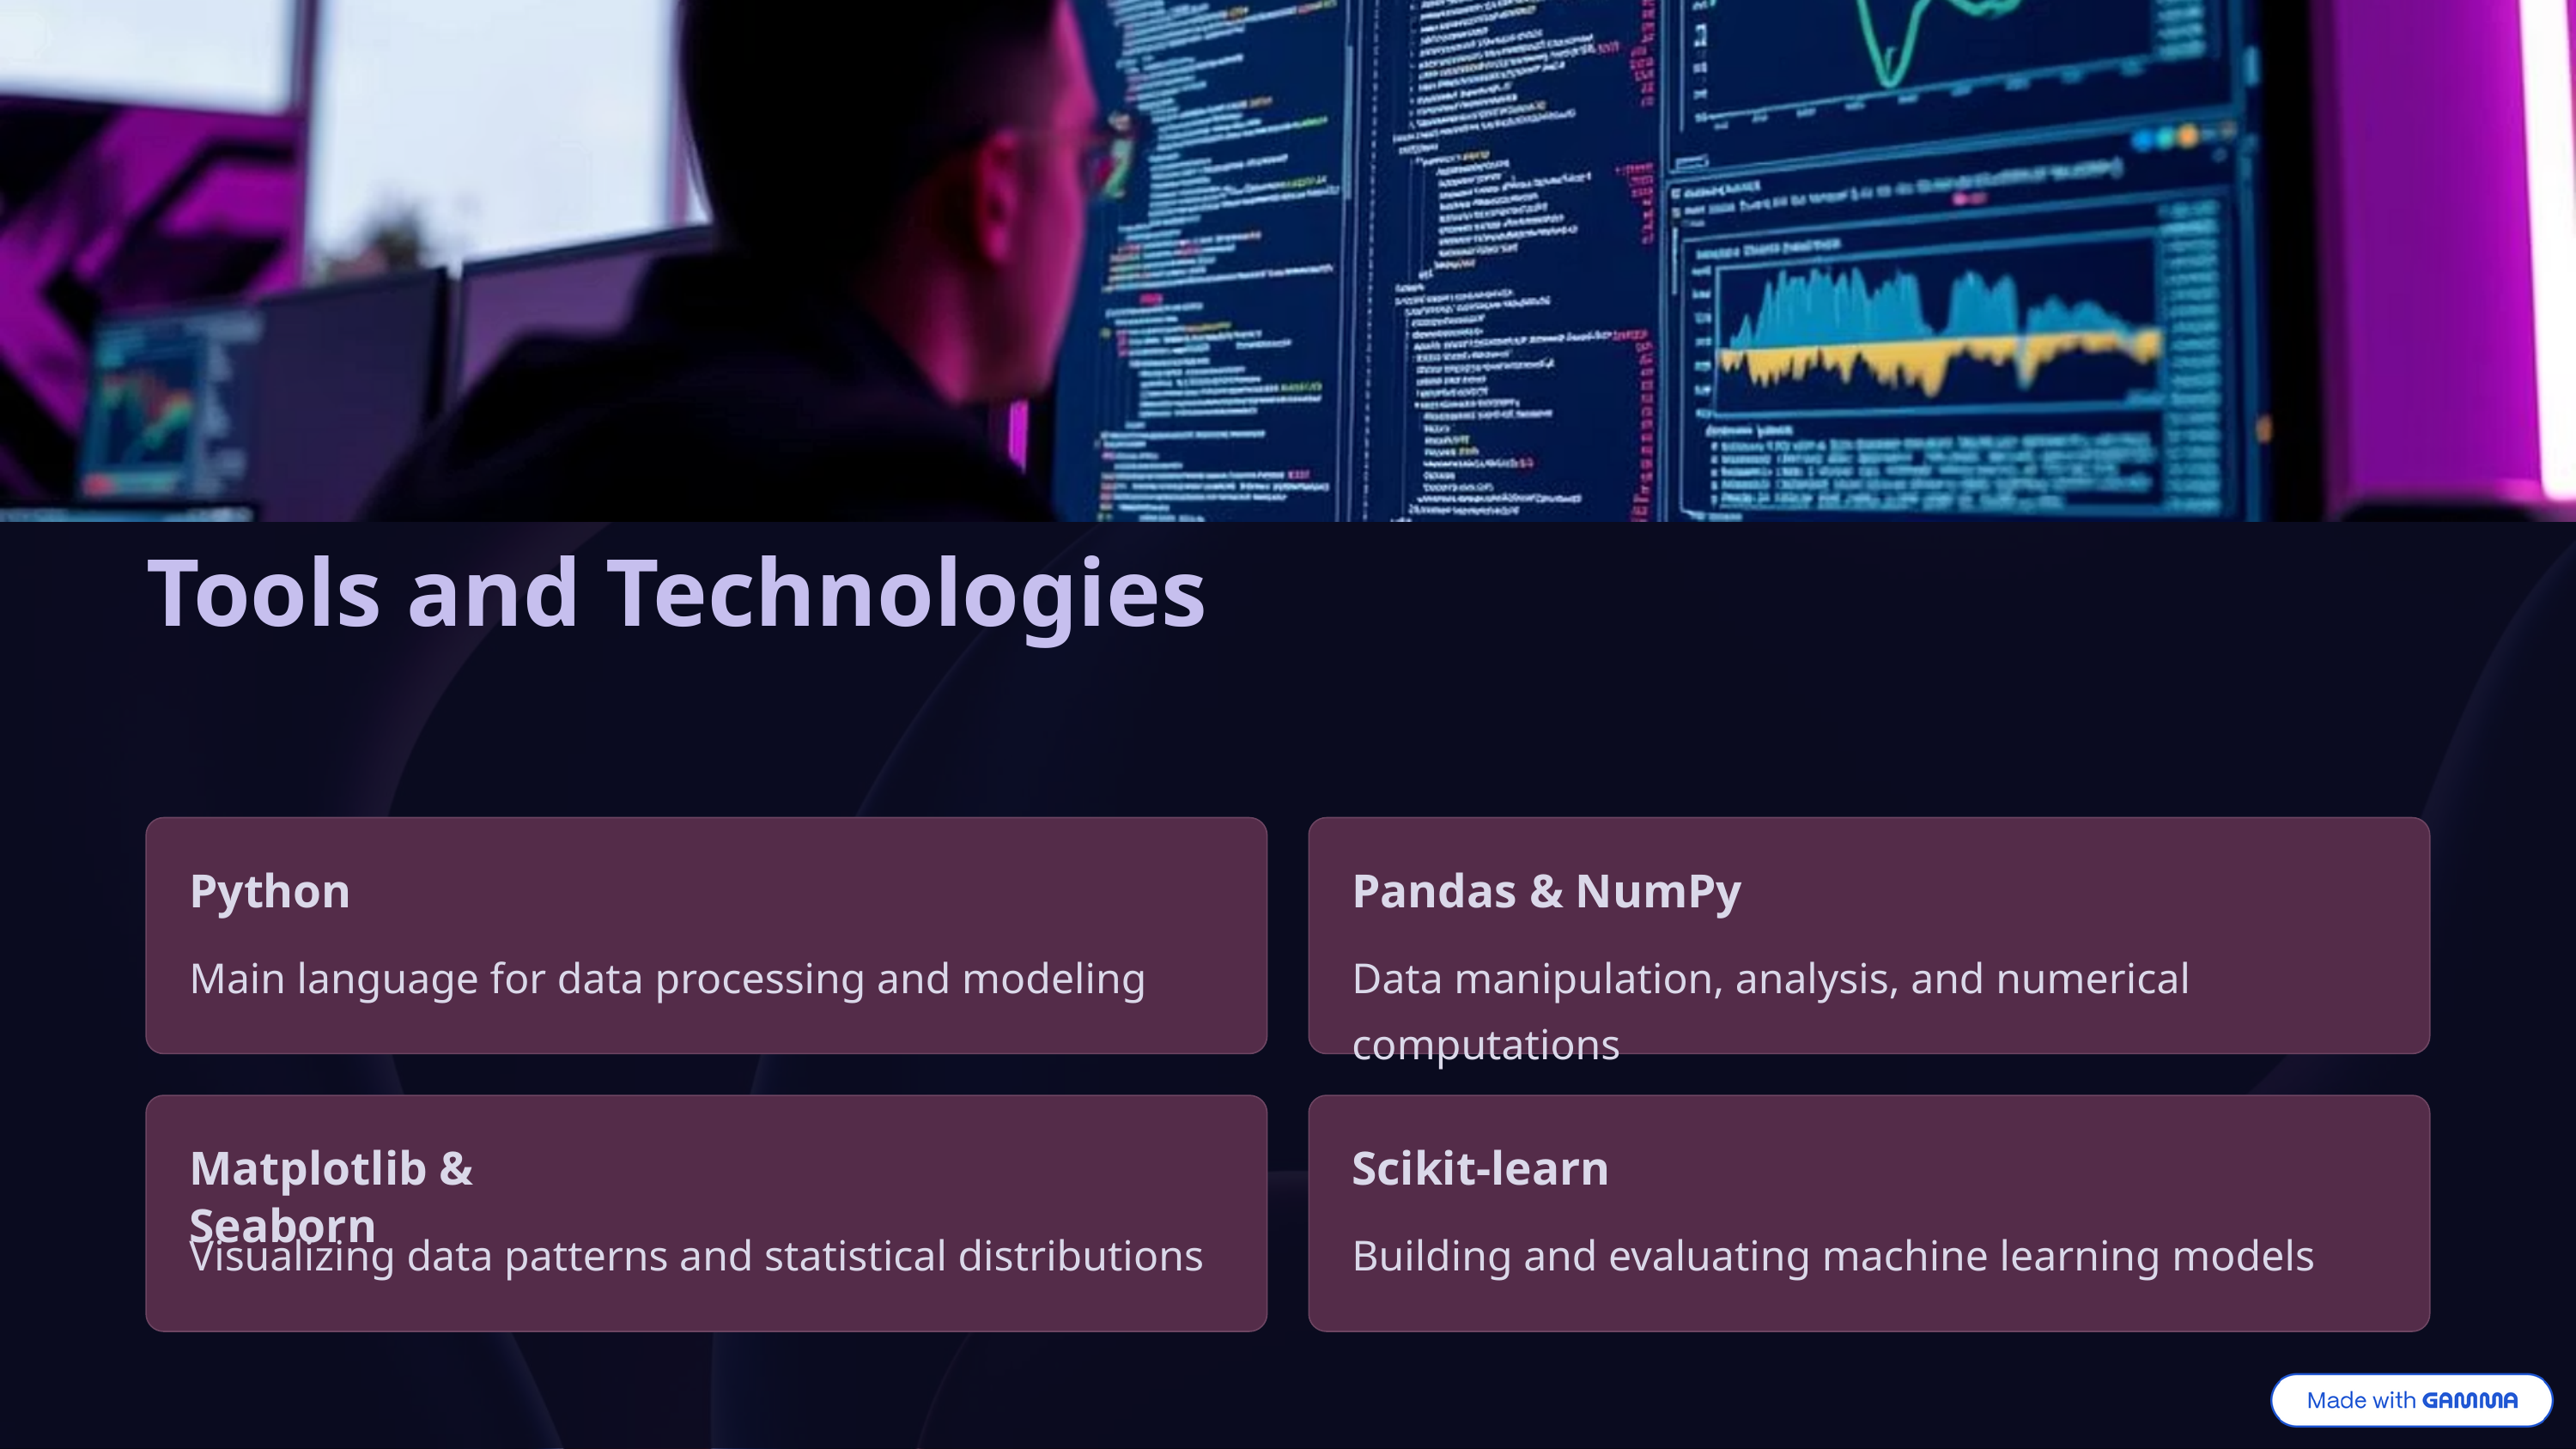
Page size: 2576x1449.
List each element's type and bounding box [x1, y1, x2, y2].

text_box [189, 1137, 674, 1197]
text_box [1308, 816, 2431, 1055]
text_box [189, 1221, 1224, 1289]
text_box [0, 0, 2576, 1449]
text_box [145, 529, 1352, 763]
text_box [145, 816, 1268, 1055]
text_box [1352, 943, 2387, 1011]
text_box [1308, 1094, 2431, 1332]
text_box [1352, 1137, 1817, 1197]
text_box [189, 943, 1224, 1011]
text_box [189, 860, 654, 919]
text_box [1352, 860, 1817, 919]
text_box [1352, 1221, 2387, 1289]
text_box [145, 1094, 1268, 1332]
